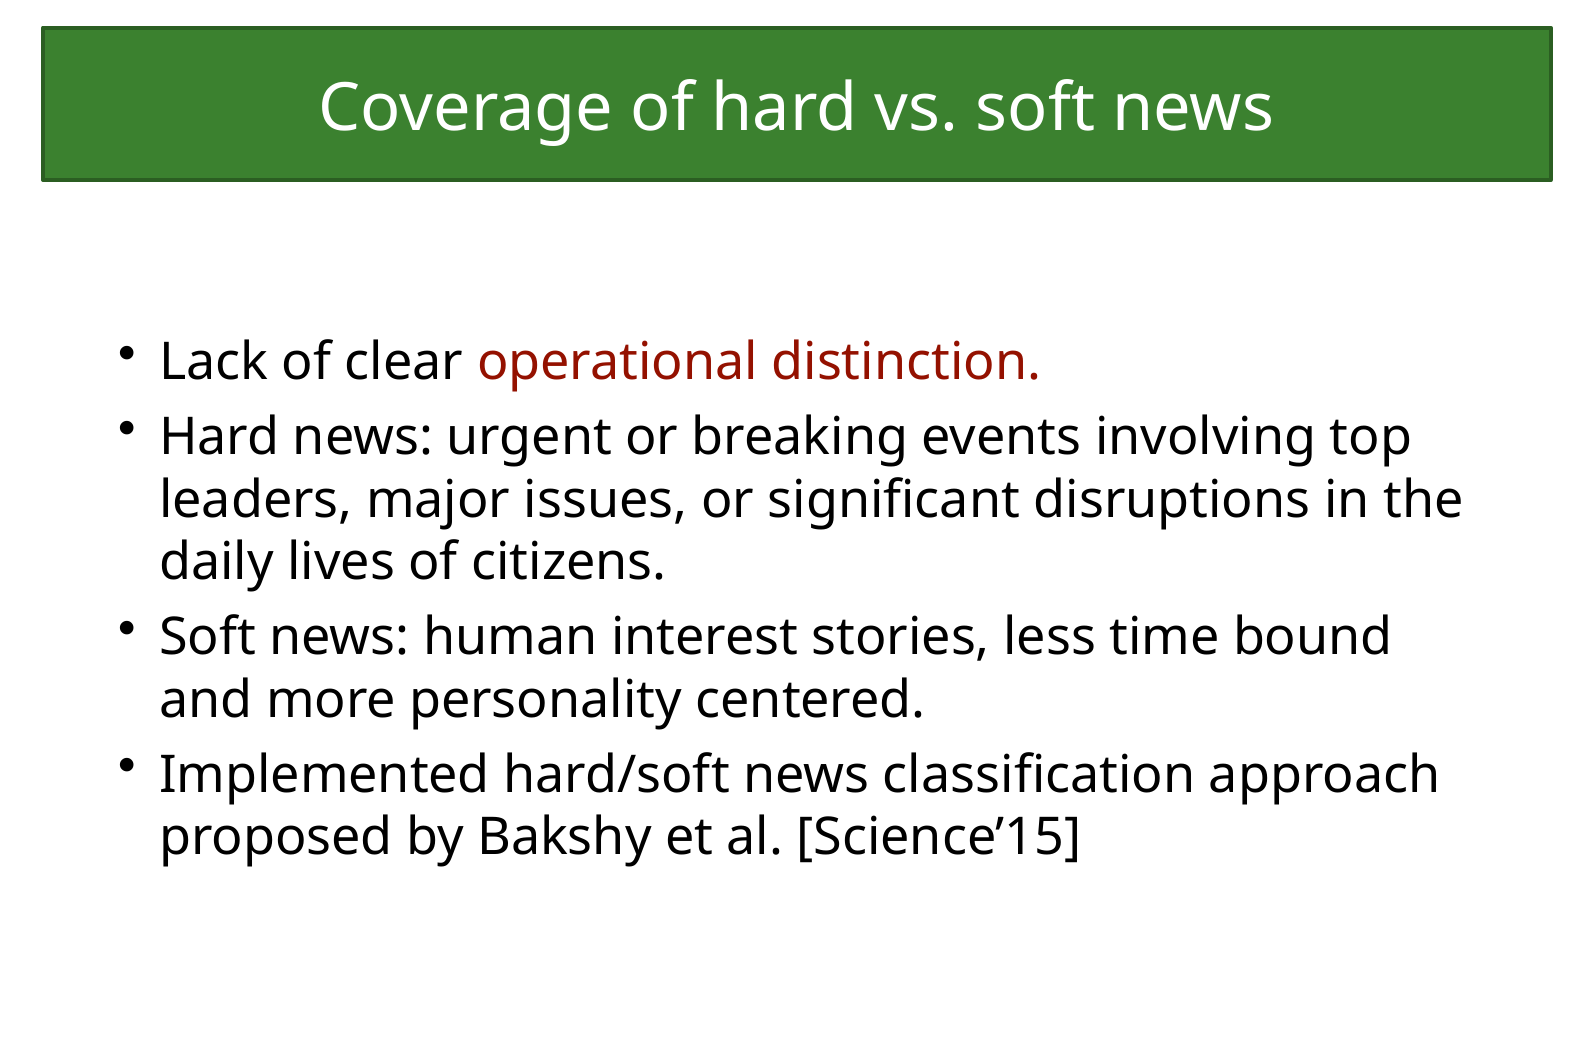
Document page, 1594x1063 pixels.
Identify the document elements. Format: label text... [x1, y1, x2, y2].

text_box Lack of clear operational distinction. Hard news: urgent or breaking events involving top leaders, major issues, or significant disruptions in the daily lives of citizens. Soft news: human interest stories, less time bound and more personality centered. Implemented hard/soft news classification approach proposed by Bakshy et al. [Science’15] [110, 320, 1483, 873]
title Coverage of hard vs. soft news [41, 26, 1553, 182]
